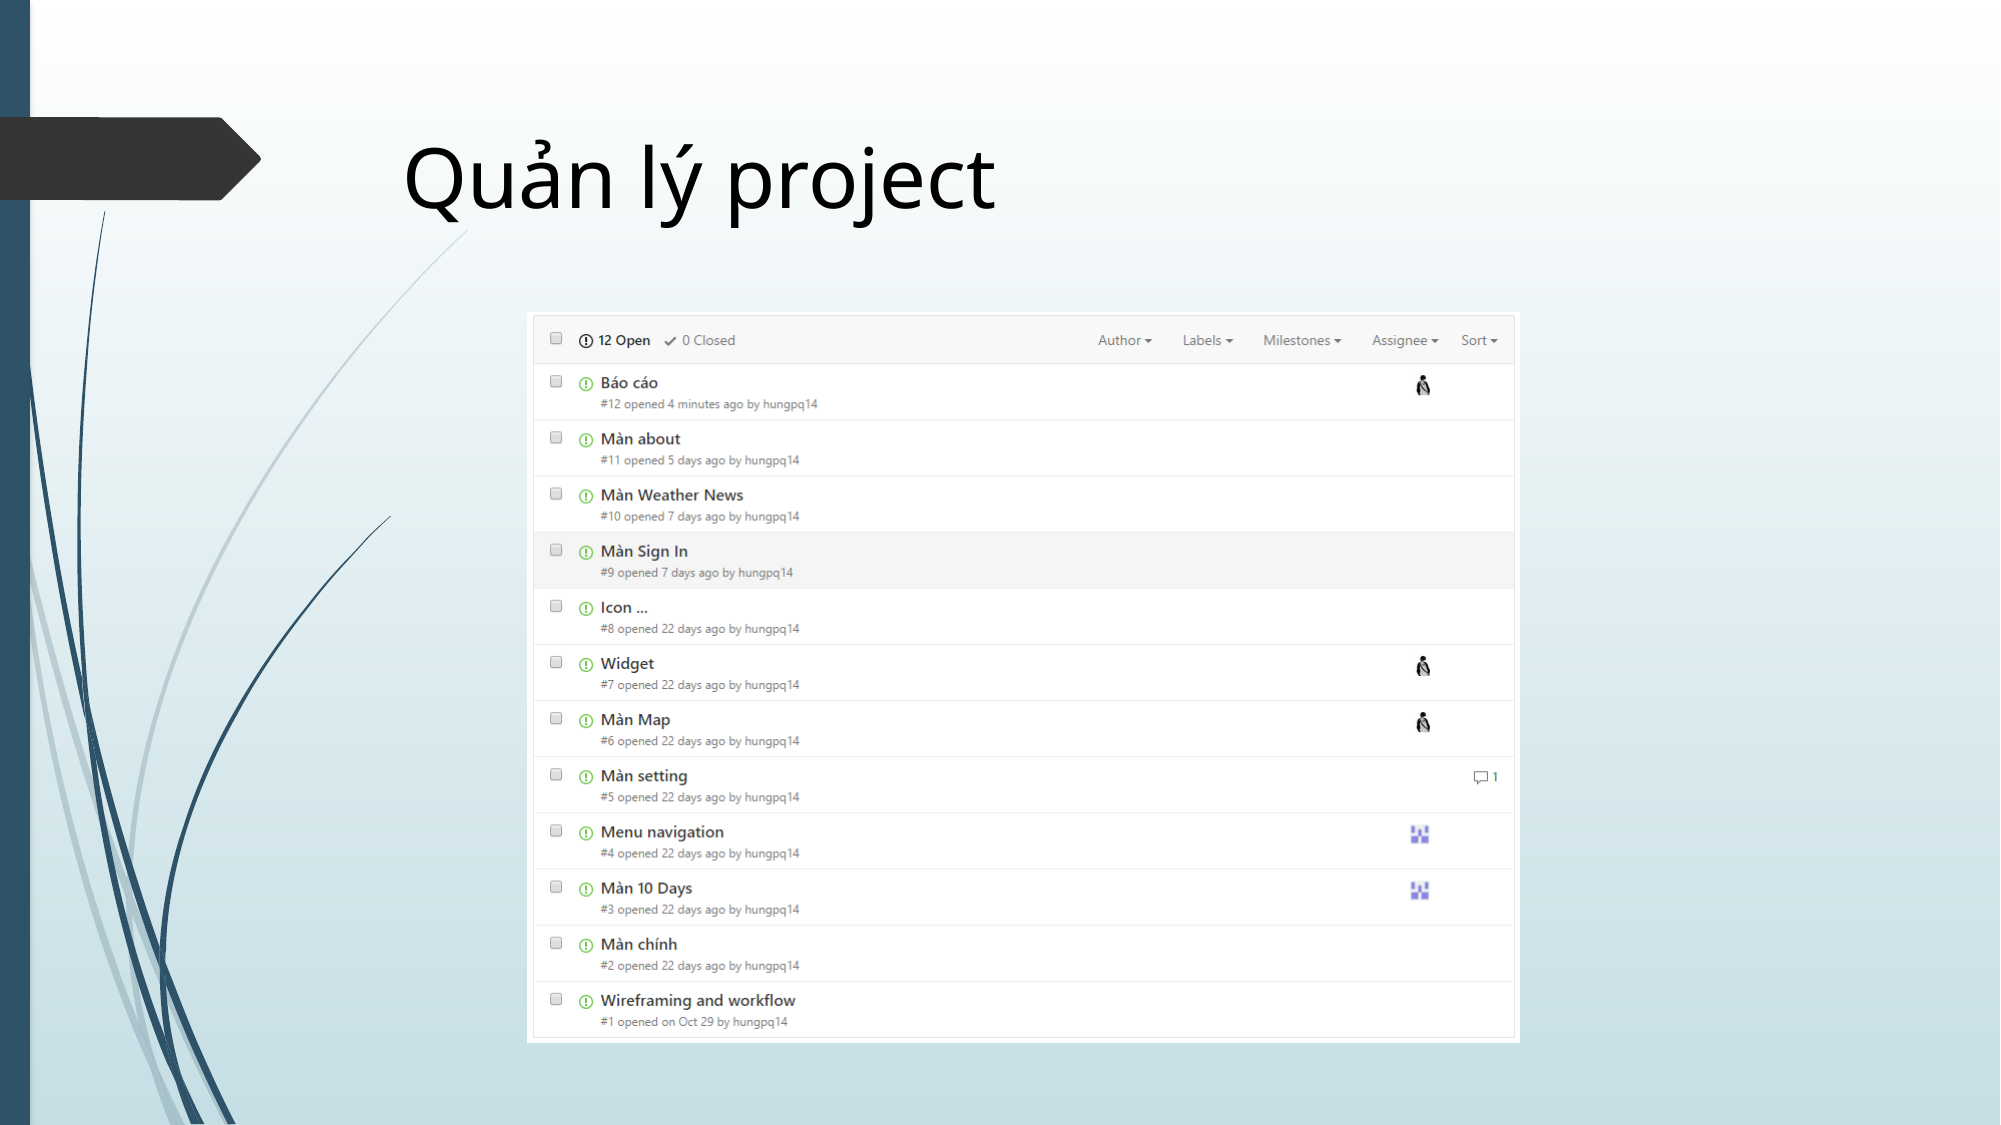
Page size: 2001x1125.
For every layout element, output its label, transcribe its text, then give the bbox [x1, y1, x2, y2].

picture [527, 312, 1520, 1043]
text_box Quản lý project [387, 118, 1013, 233]
